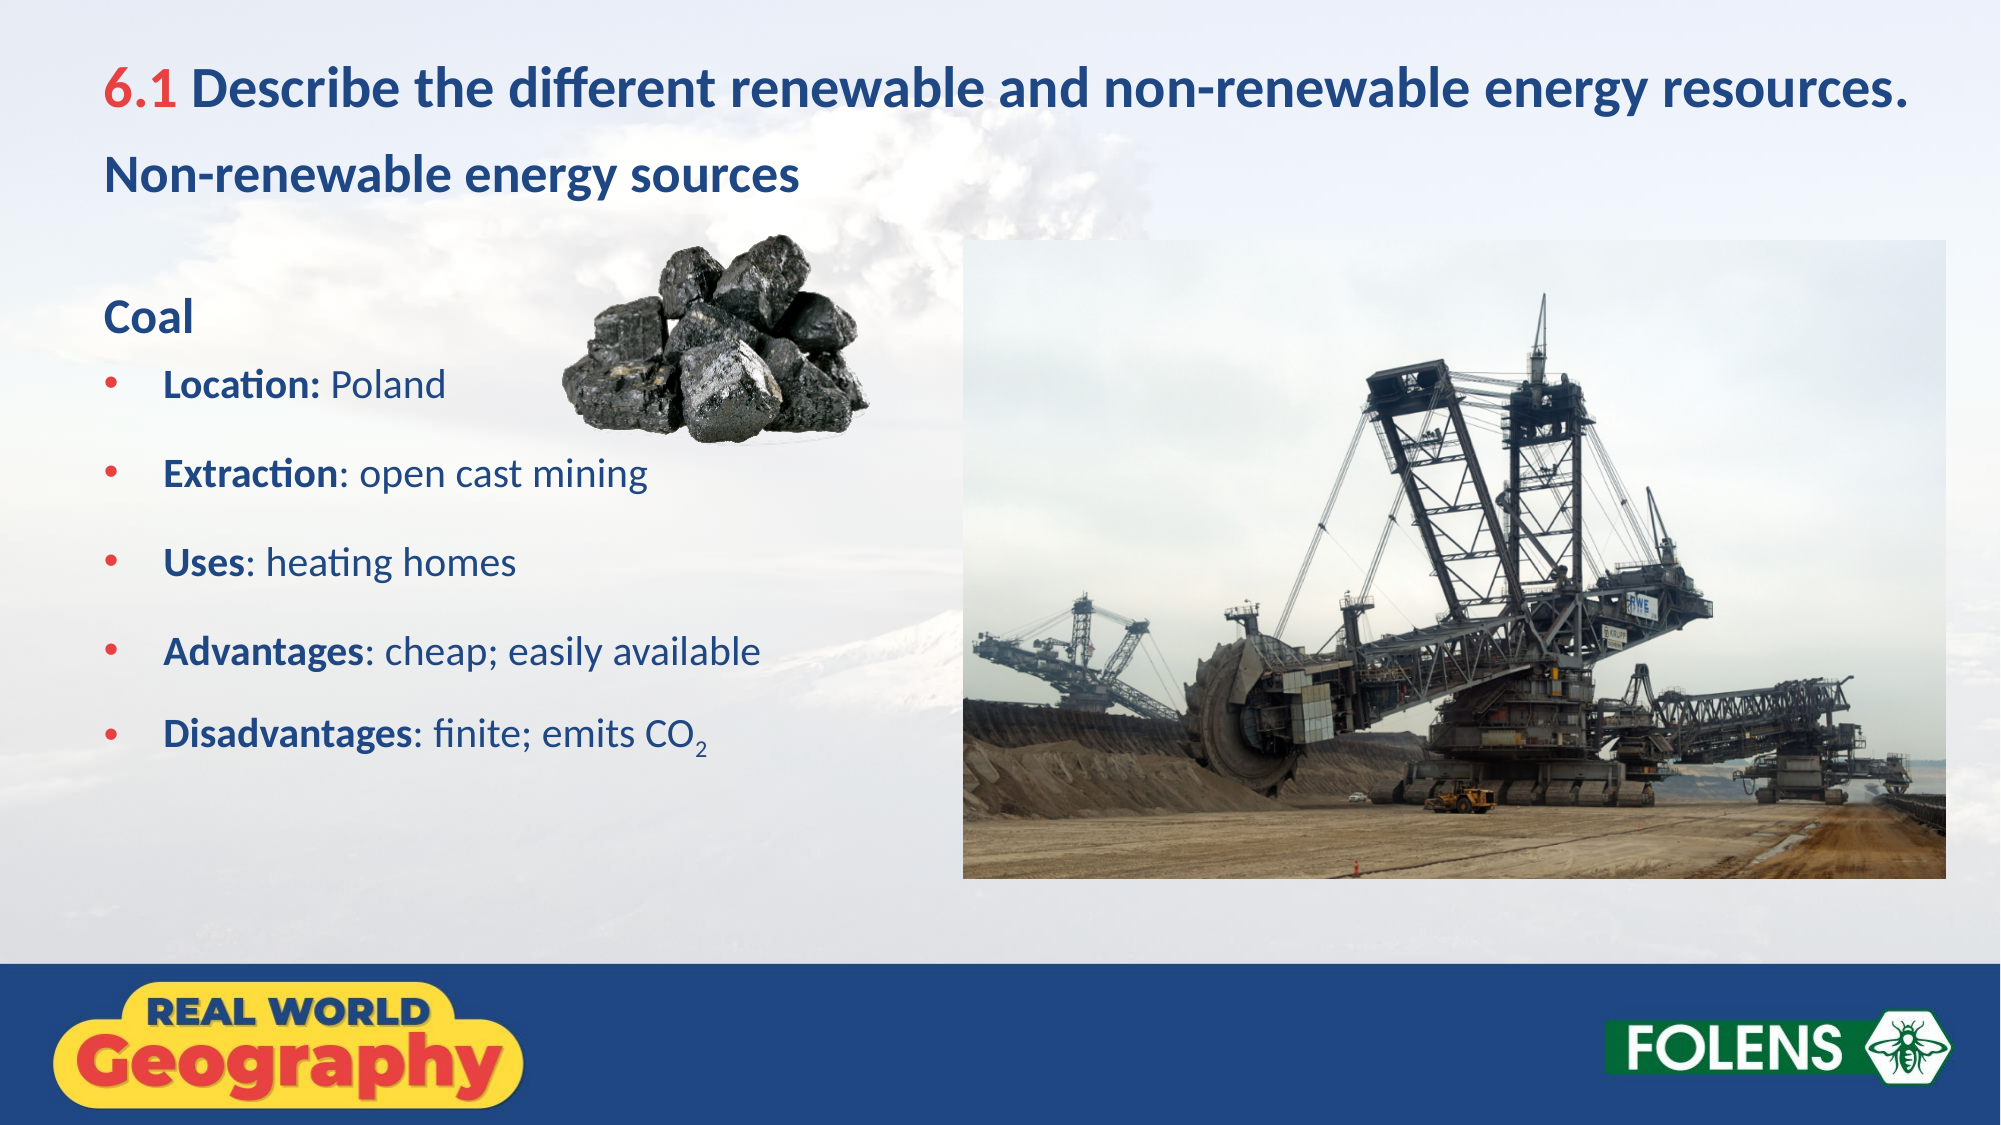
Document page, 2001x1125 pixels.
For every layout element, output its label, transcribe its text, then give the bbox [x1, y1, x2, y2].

text_box Non-renewable energy sources [89, 138, 1815, 240]
text_box Coal Location: Poland Extraction: open cast mining Uses: heating homes Advantages: cheap; easily available Disadvantages: finite; emits CO2 [89, 284, 827, 770]
text_box 6.1 Describe the different renewable and non-renewable energy resources. [89, 49, 2000, 151]
picture [0, 0, 2001, 1125]
